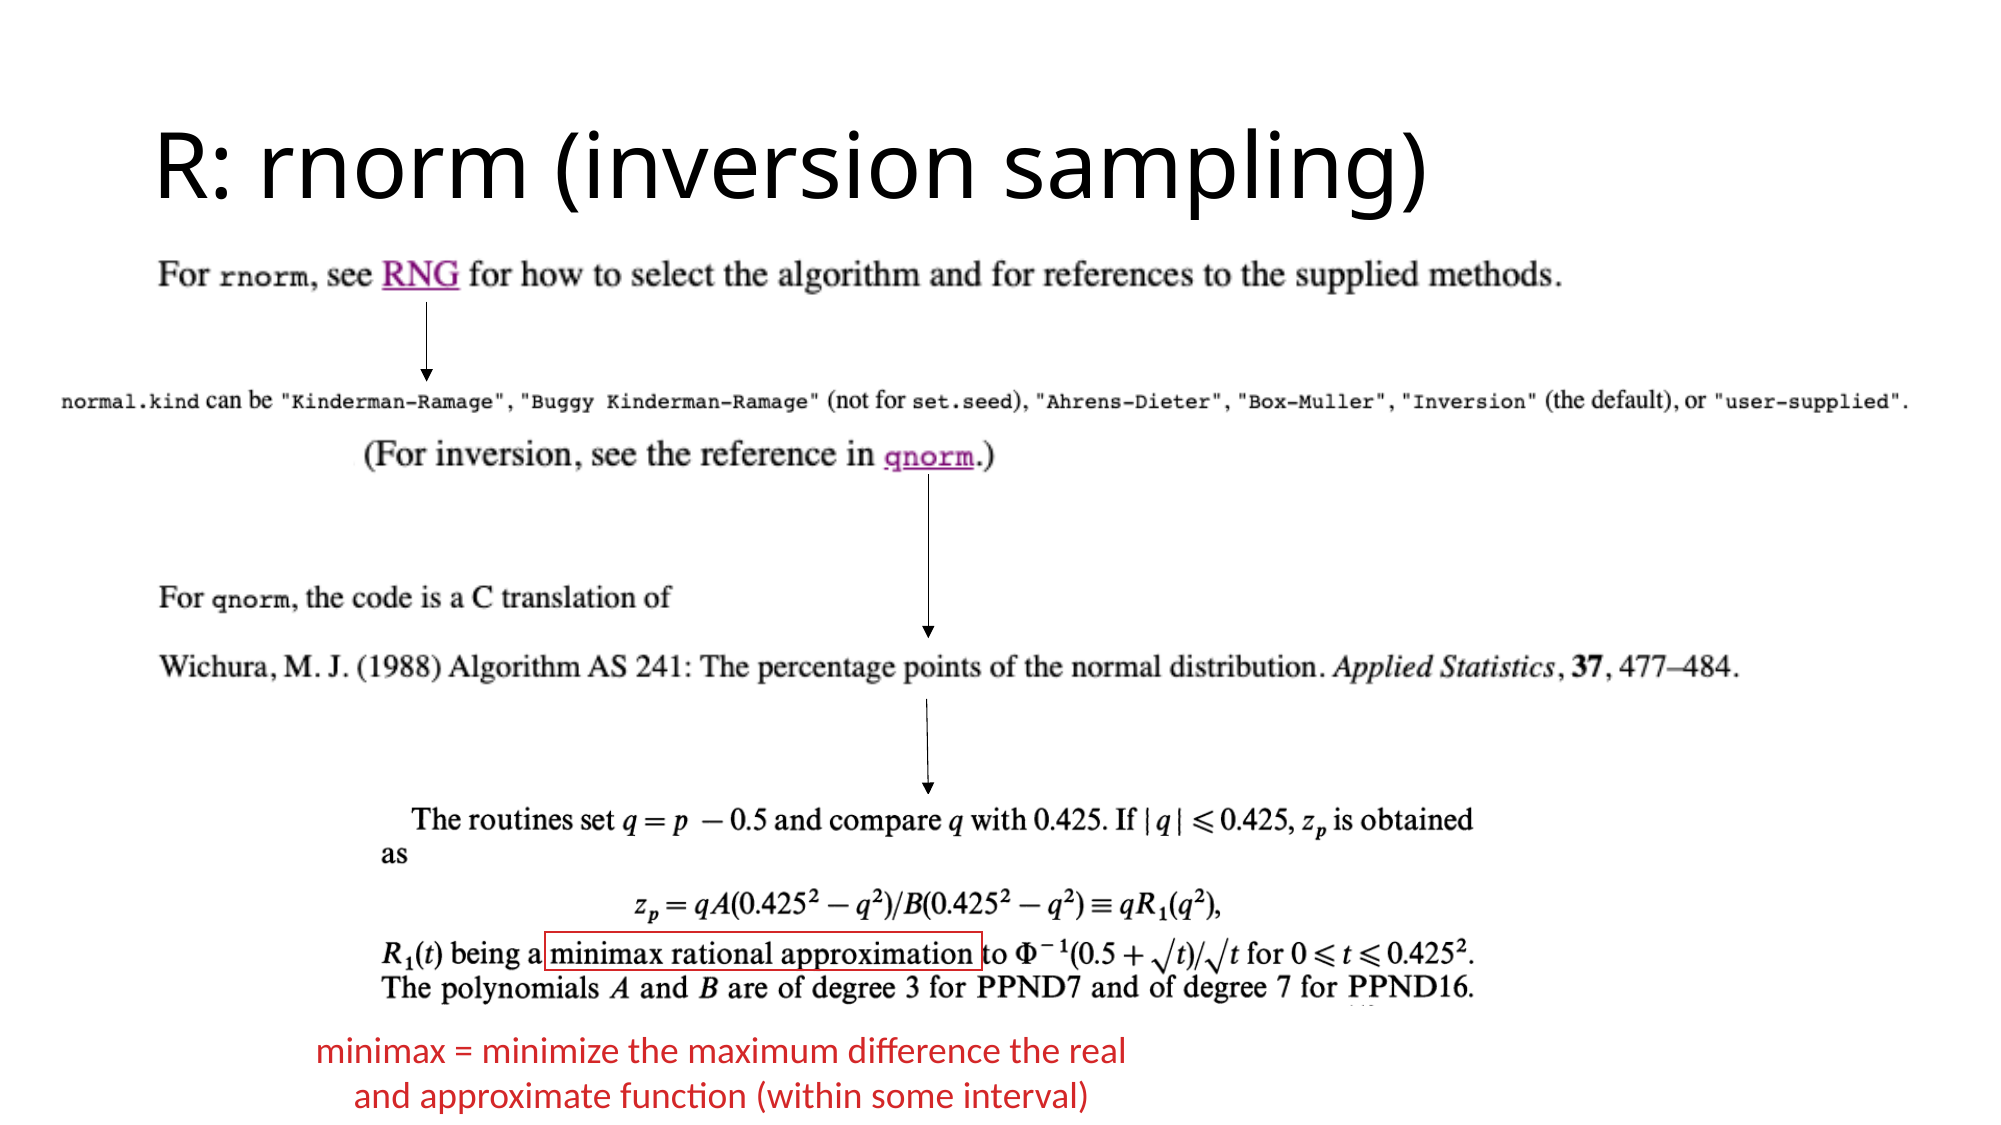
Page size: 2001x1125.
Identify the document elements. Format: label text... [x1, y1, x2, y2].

title R: rnorm (inversion sampling) [137, 59, 1863, 278]
picture [151, 577, 1756, 699]
picture [353, 424, 1010, 475]
picture [366, 794, 1490, 1006]
text_box minimax = minimize the maximum difference the real and approximate function (within some interval) [275, 1018, 1169, 1124]
picture [151, 238, 1589, 316]
picture [50, 381, 1913, 419]
